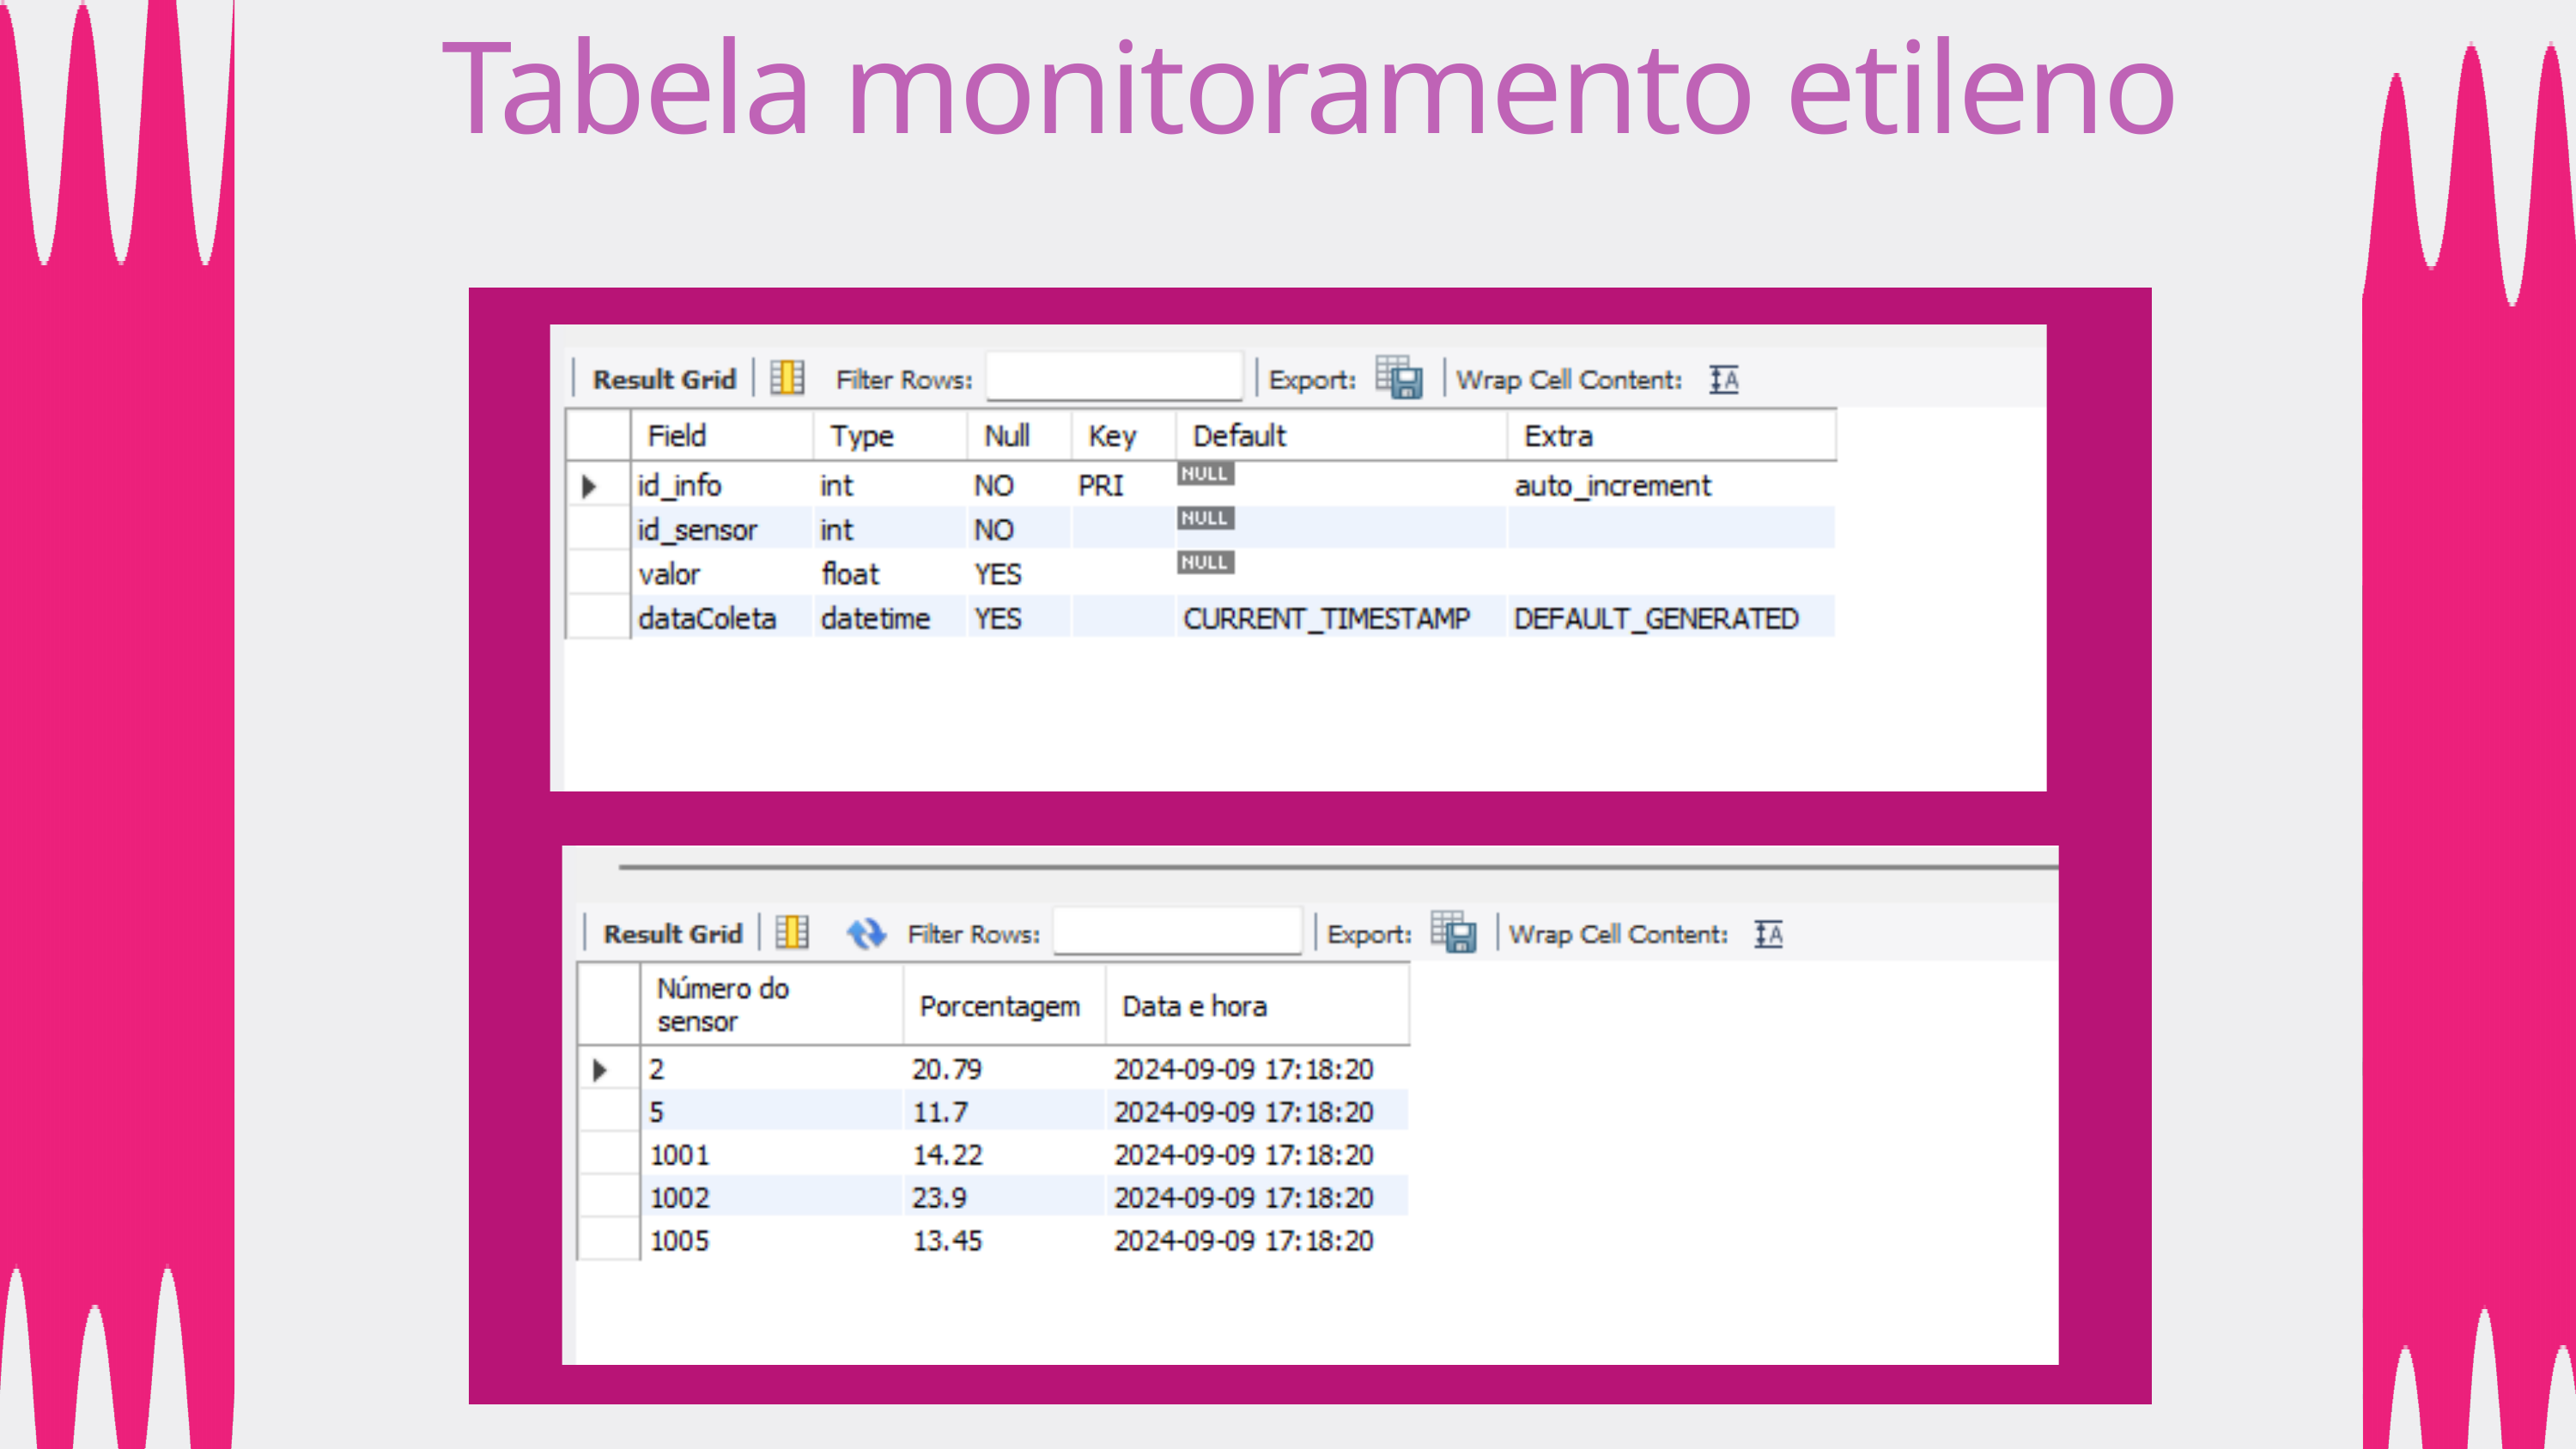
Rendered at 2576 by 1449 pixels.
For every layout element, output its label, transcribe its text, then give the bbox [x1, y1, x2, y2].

text_box Tabela monitoramento etileno [428, 60, 2195, 160]
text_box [468, 287, 2153, 1405]
text_box [0, 0, 235, 1449]
text_box [2362, 0, 2576, 1449]
